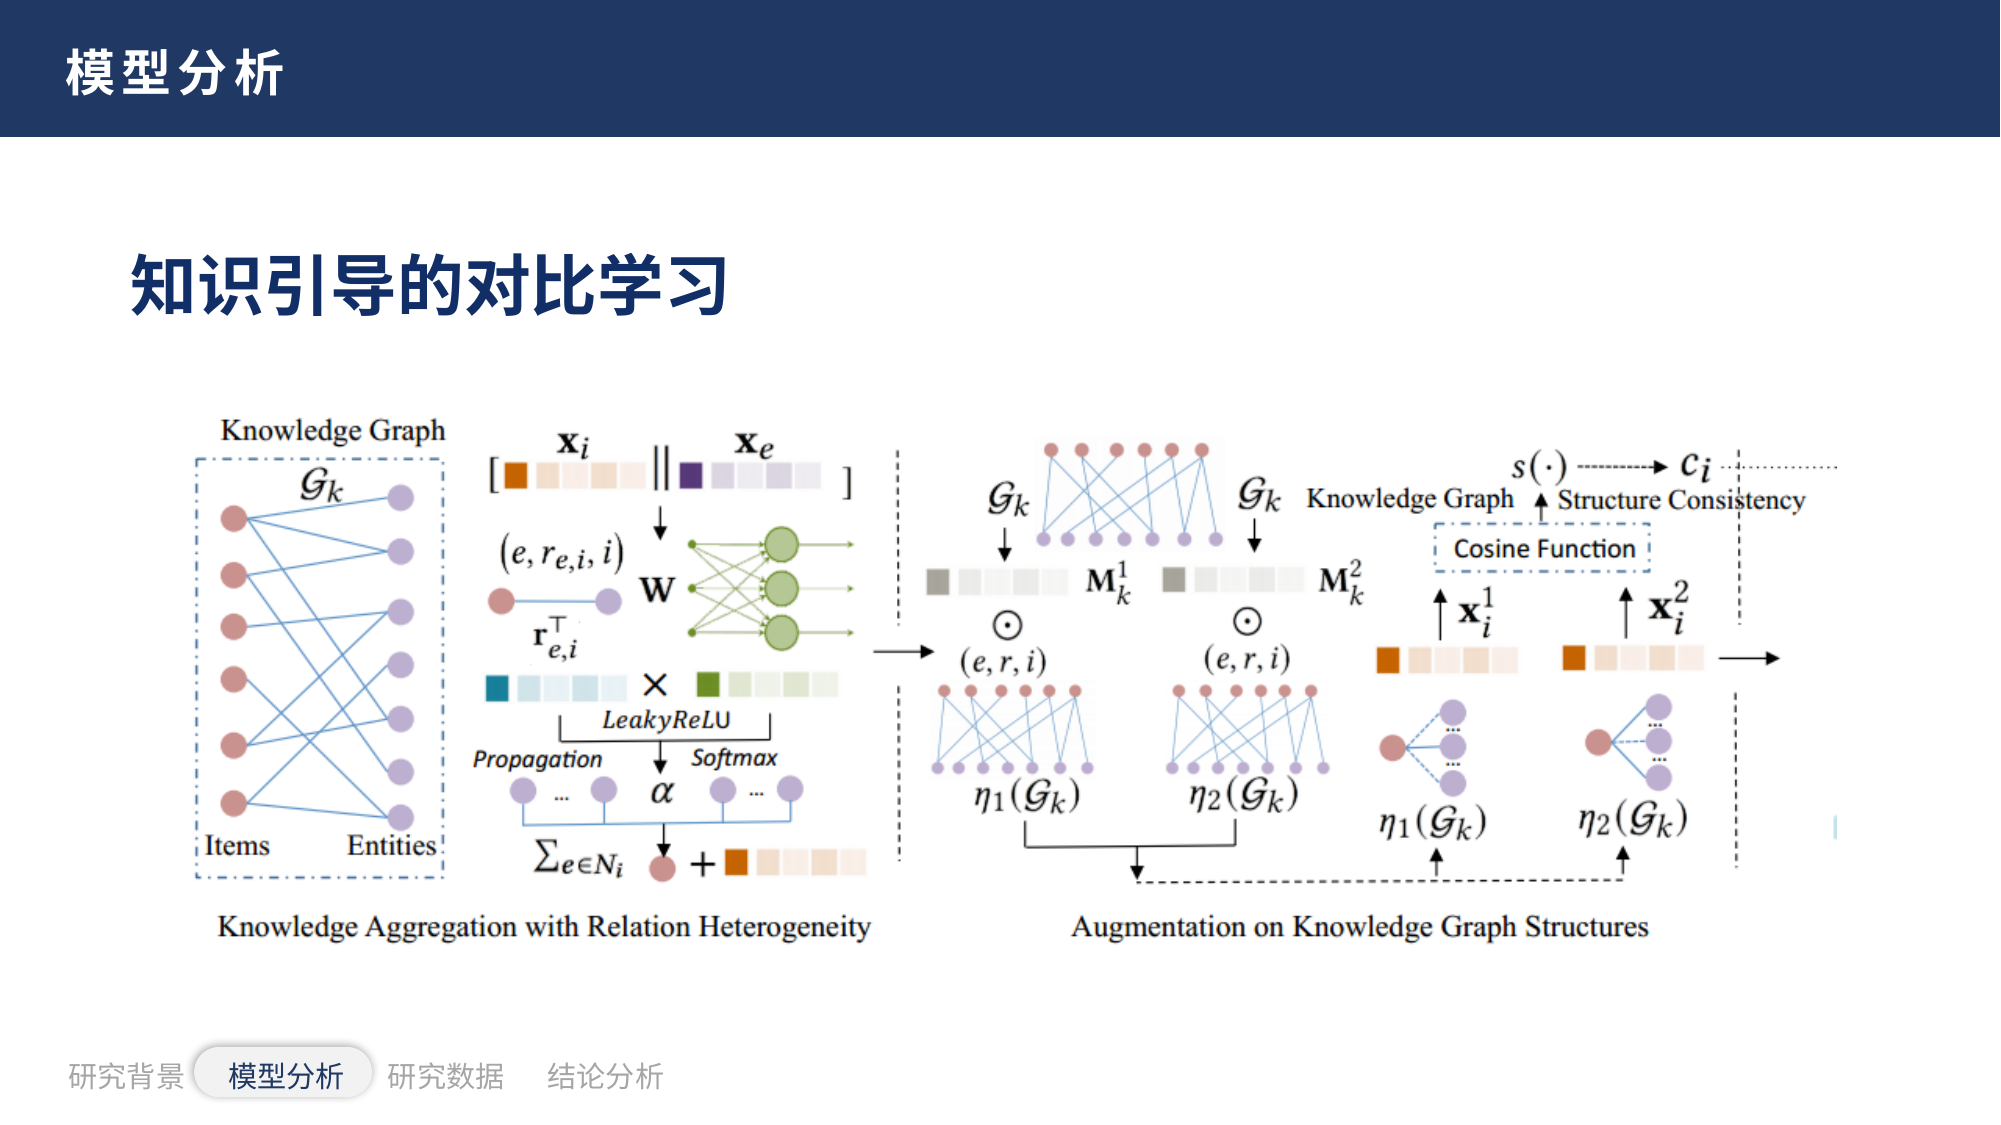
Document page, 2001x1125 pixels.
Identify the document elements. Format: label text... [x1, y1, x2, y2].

picture [163, 398, 1837, 960]
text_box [0, 0, 2000, 137]
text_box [53, 1033, 711, 1098]
text_box 知识引导的对比学习 [115, 216, 1884, 332]
